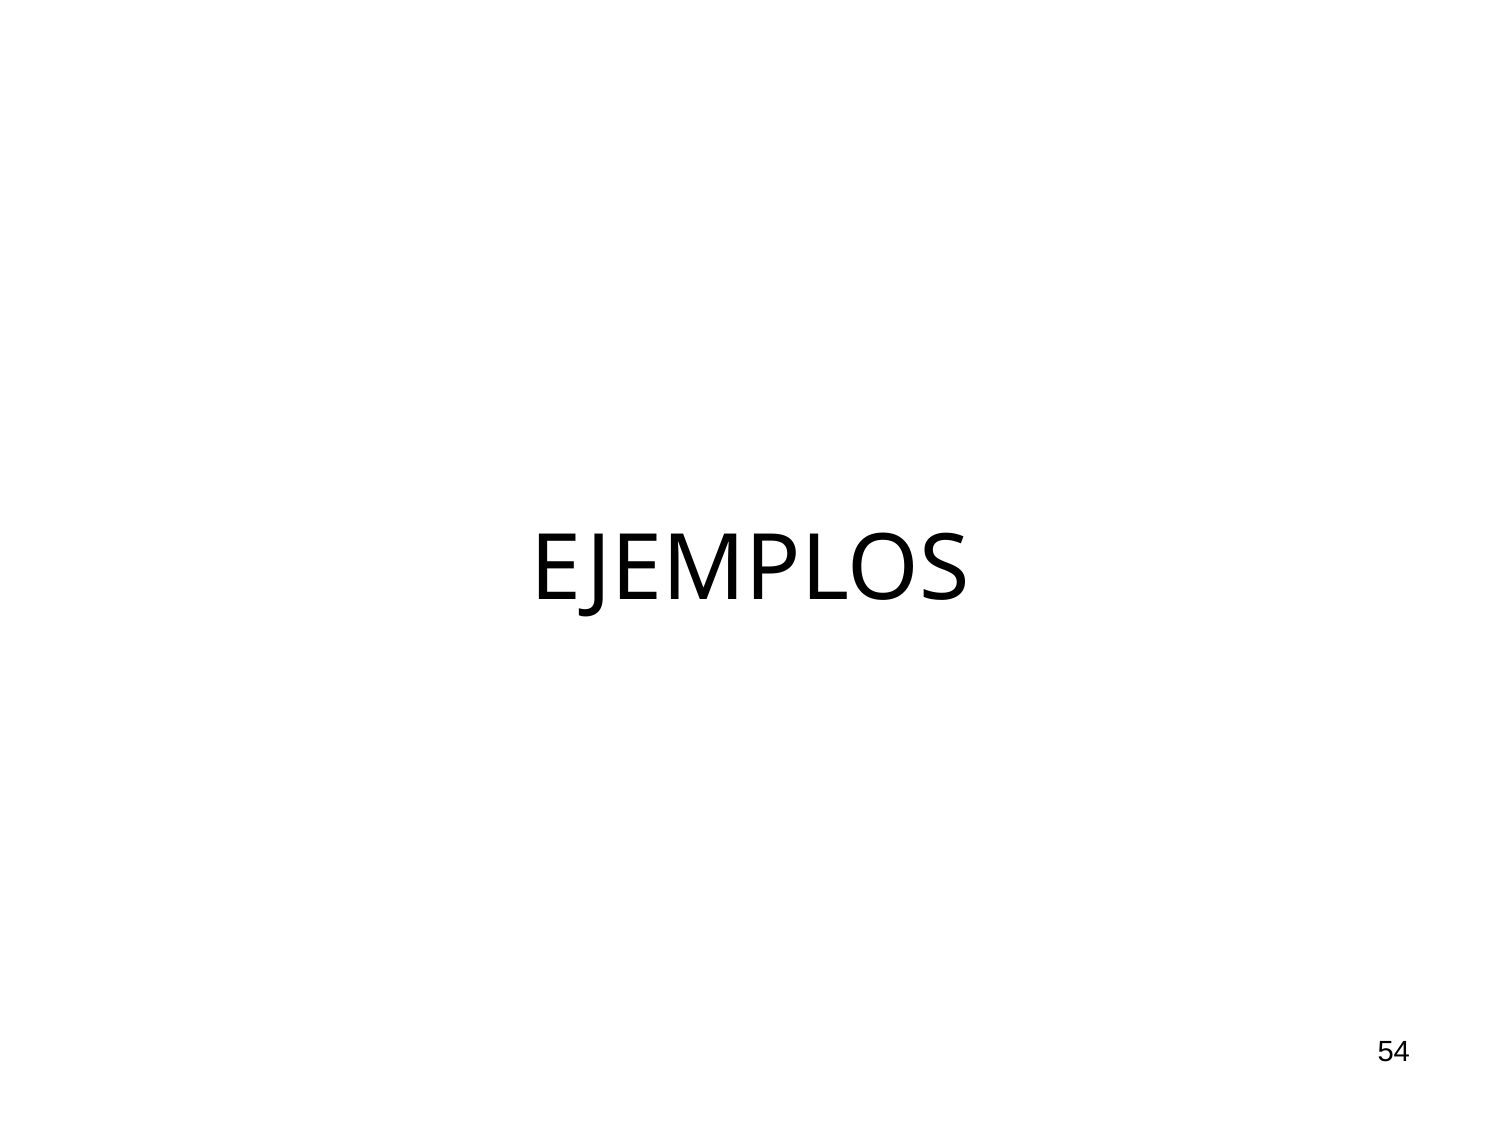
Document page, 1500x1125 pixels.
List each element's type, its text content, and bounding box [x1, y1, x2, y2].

slide_number 54 [1074, 1024, 1426, 1103]
title EJEMPLOS [74, 468, 1426, 657]
